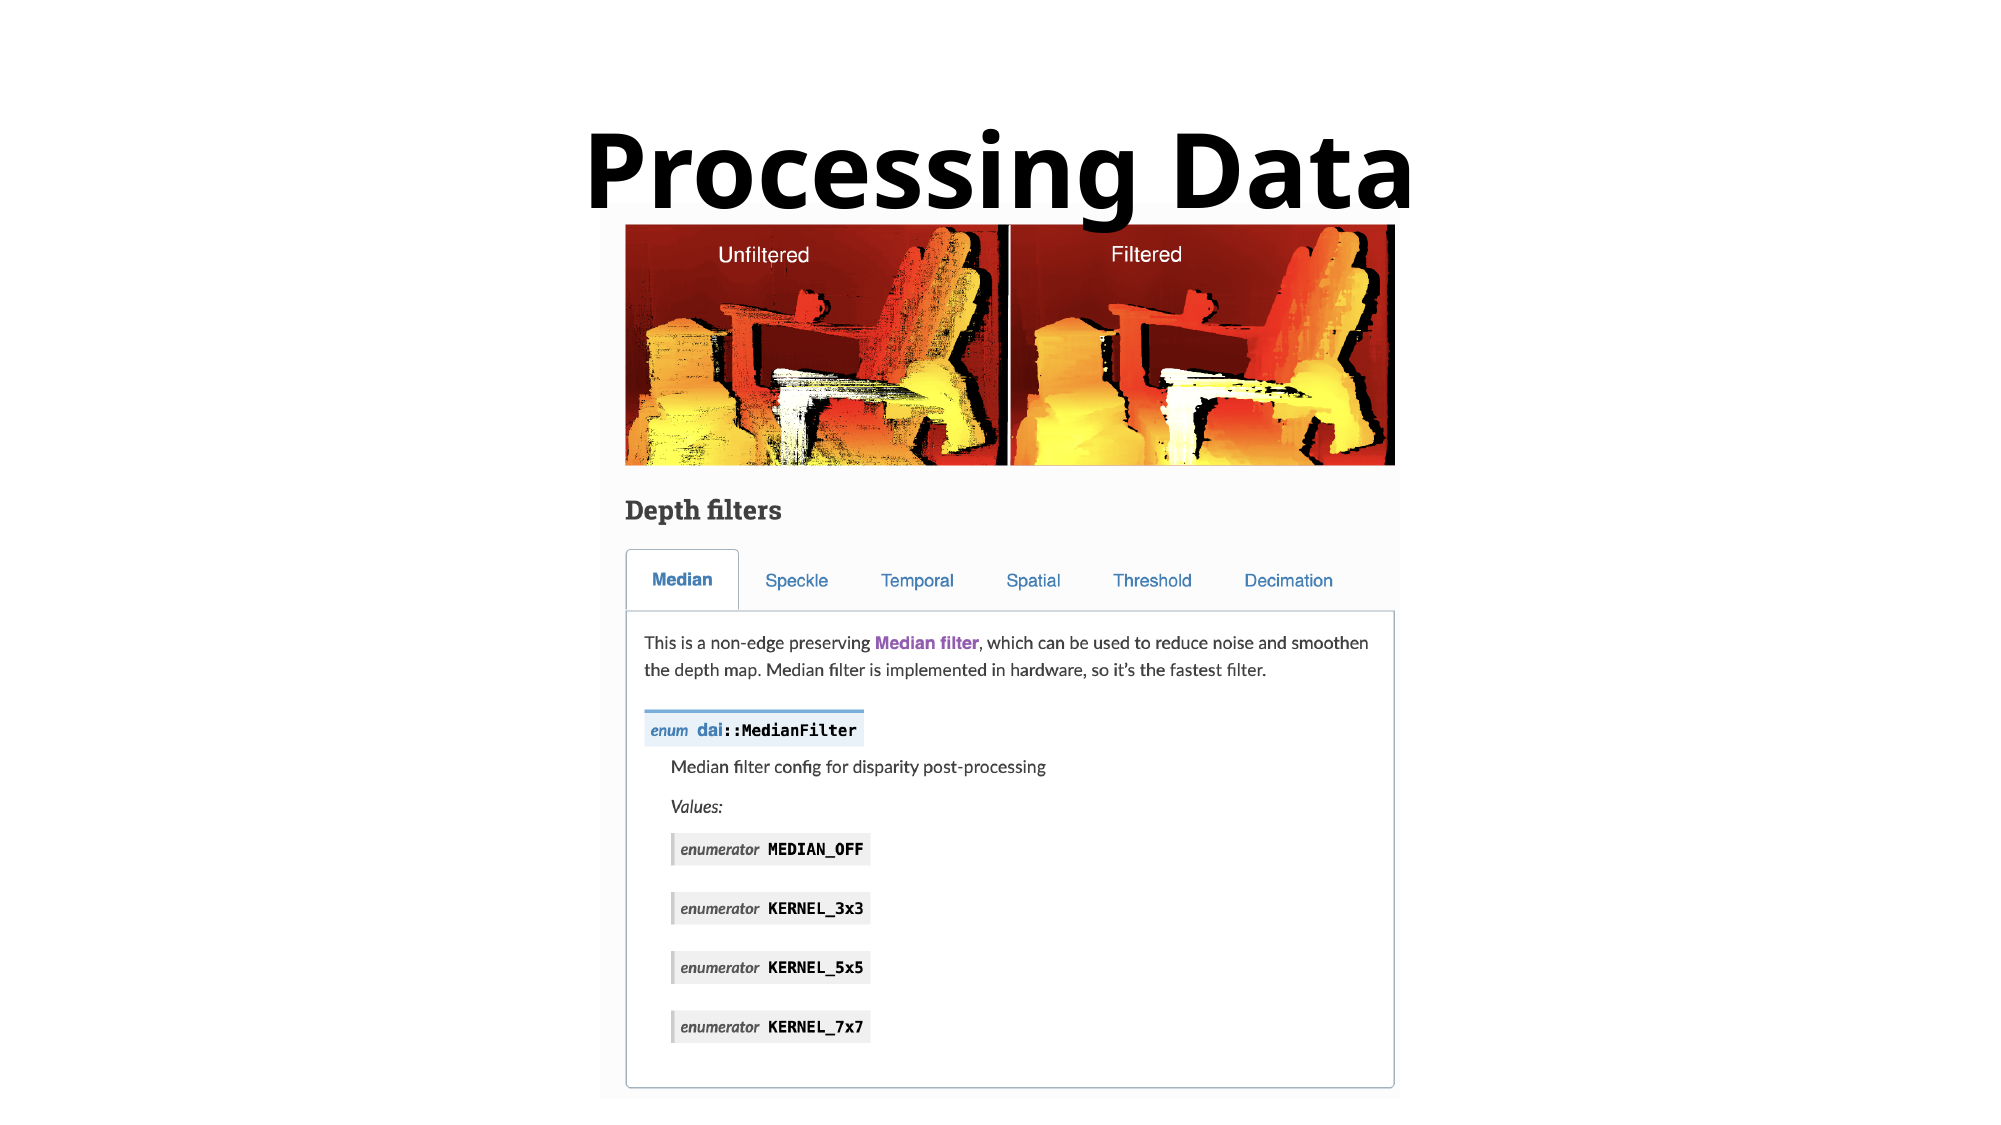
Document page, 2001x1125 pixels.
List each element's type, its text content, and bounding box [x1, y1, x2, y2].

text_box Processing Data [441, 96, 1559, 237]
picture [600, 203, 1400, 1098]
